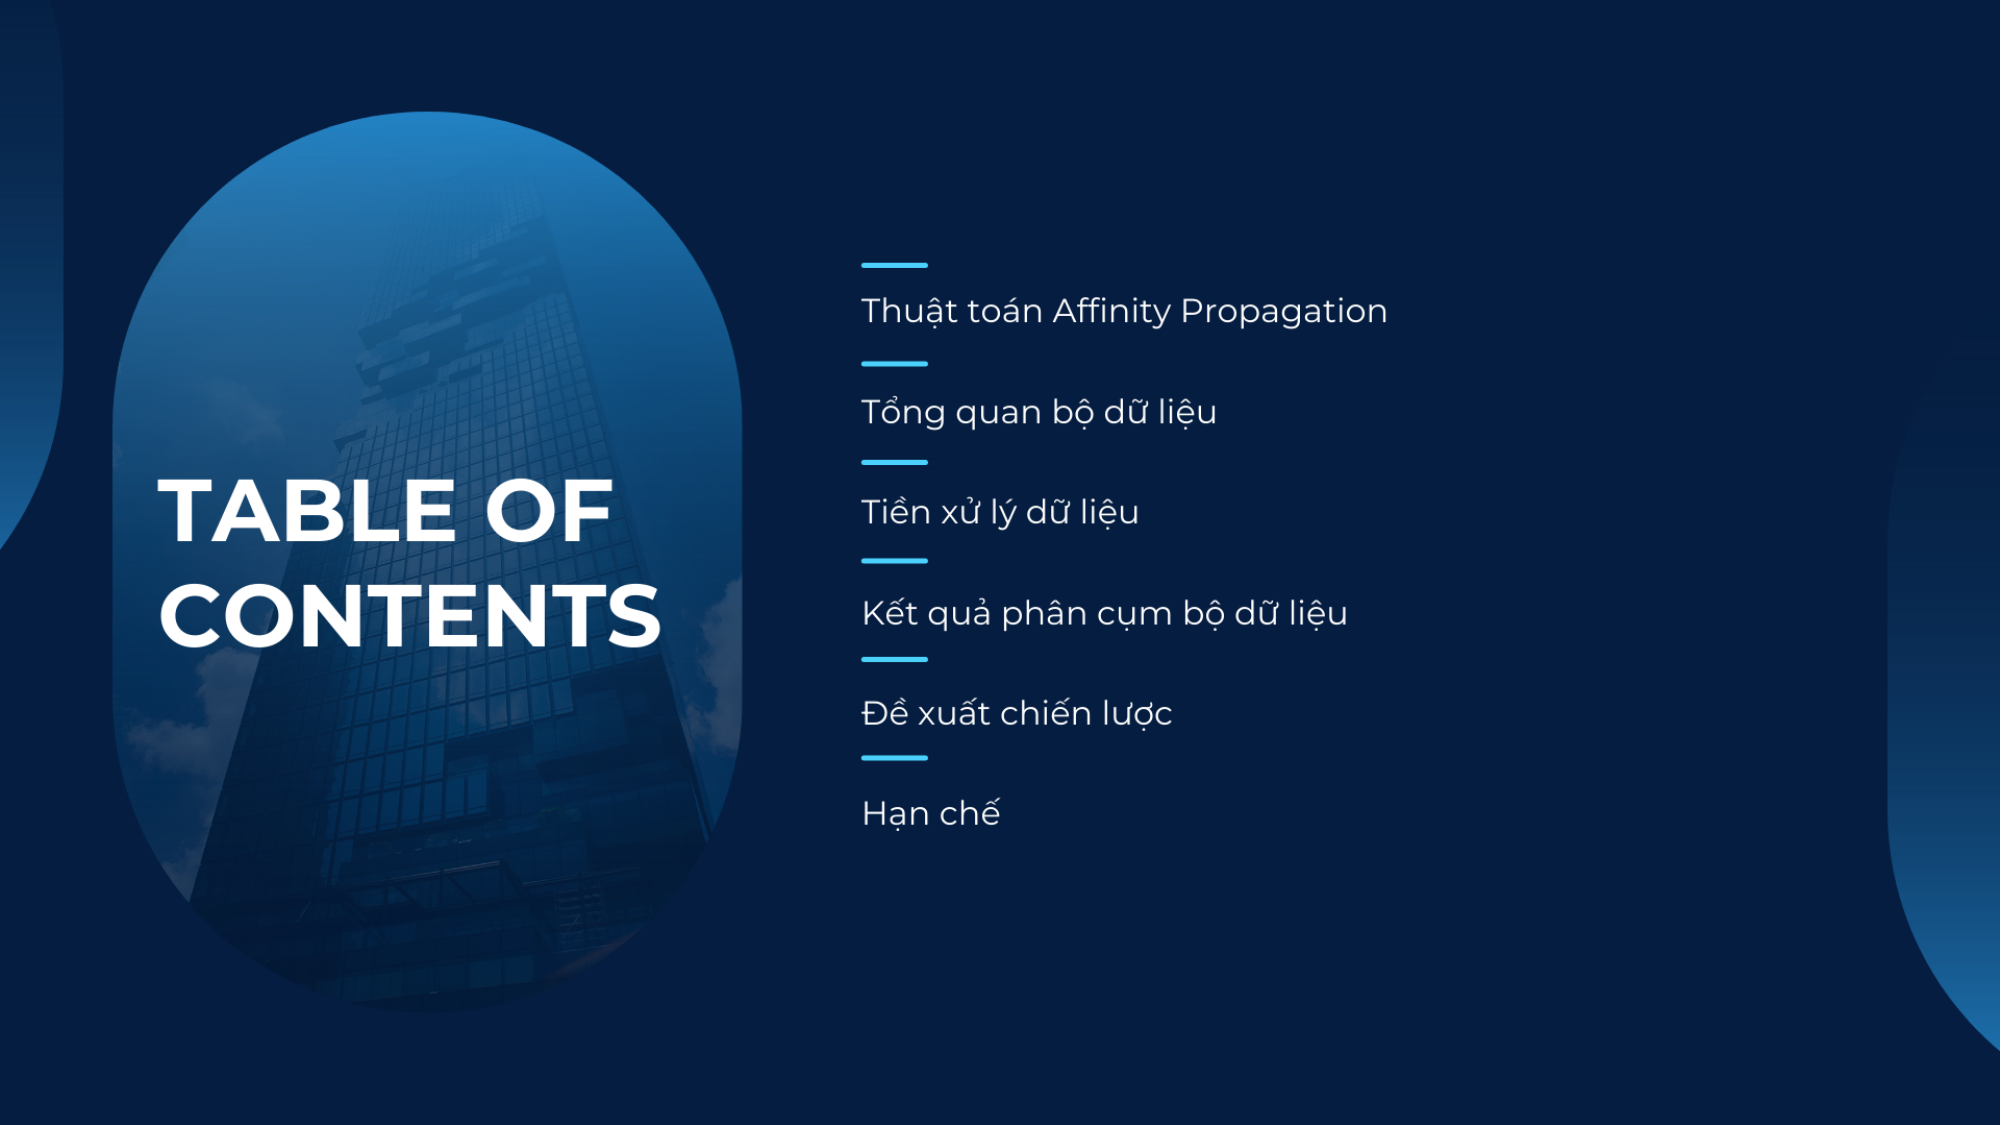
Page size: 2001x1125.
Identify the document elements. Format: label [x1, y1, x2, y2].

list [0, 0, 2000, 1125]
